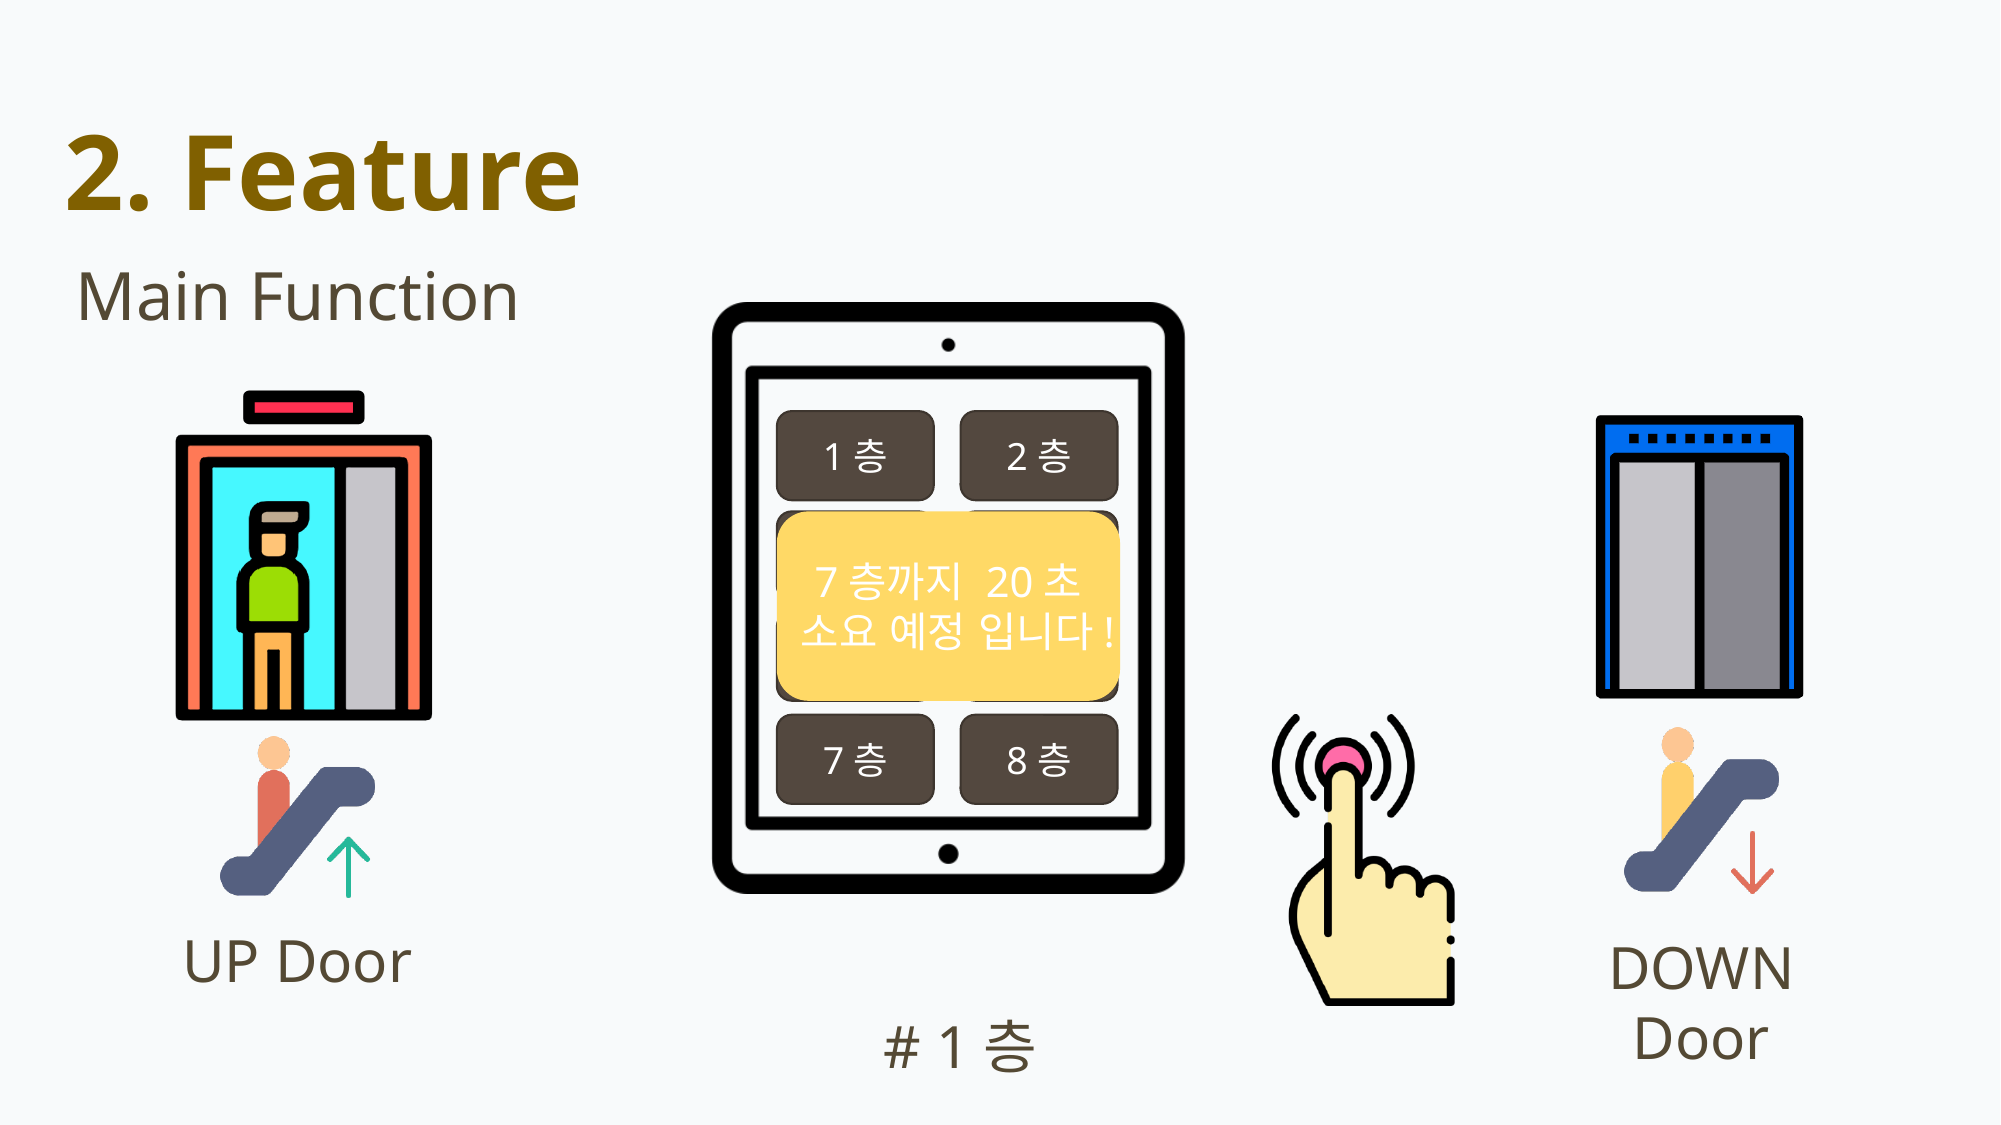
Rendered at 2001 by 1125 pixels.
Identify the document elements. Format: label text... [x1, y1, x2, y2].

picture [168, 369, 458, 728]
text_box UP Door [104, 917, 490, 1002]
text_box # 1층 [768, 1002, 1153, 1088]
picture [1591, 398, 1812, 710]
picture [652, 302, 1509, 1006]
picture [220, 736, 375, 898]
picture [1624, 727, 1779, 895]
text_box 2. Feature [49, 98, 799, 239]
text_box Main Function [60, 246, 537, 341]
text_box DOWN Door [1523, 924, 1880, 1079]
